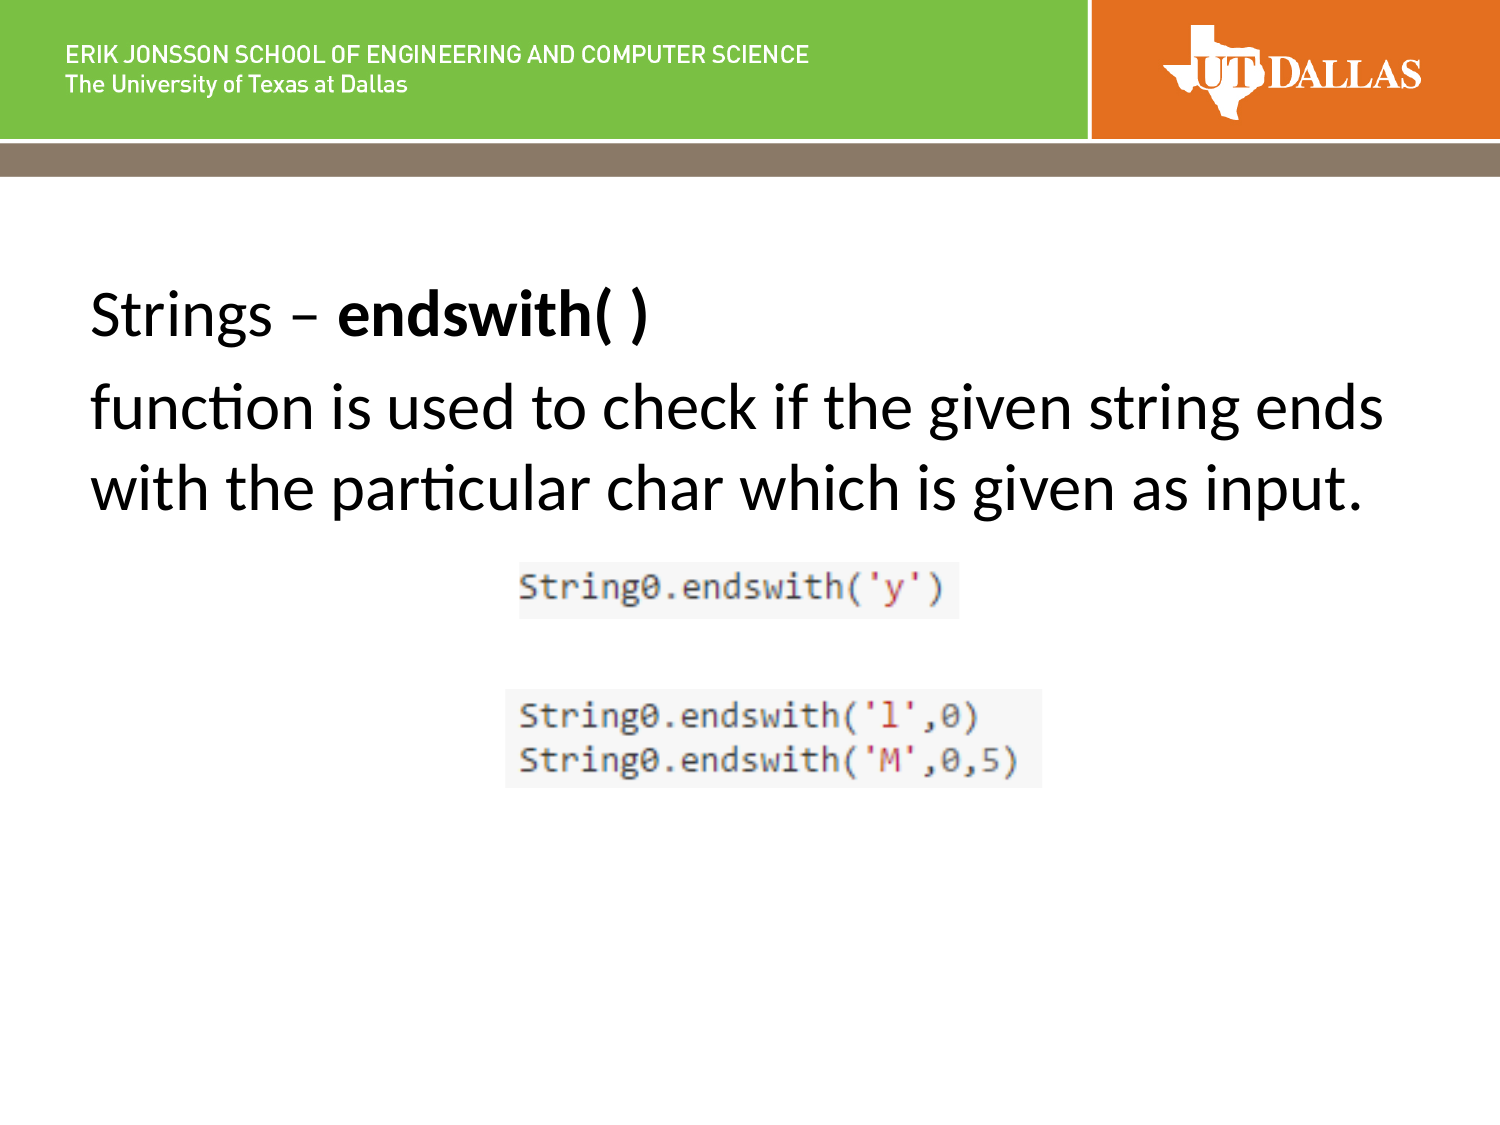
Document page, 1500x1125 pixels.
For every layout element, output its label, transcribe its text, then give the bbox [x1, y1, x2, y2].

list Strings – endswith( ) function is used to check if the given string ends with the particular char which is given as input. [75, 262, 1425, 1005]
picture [0, 0, 1500, 1125]
